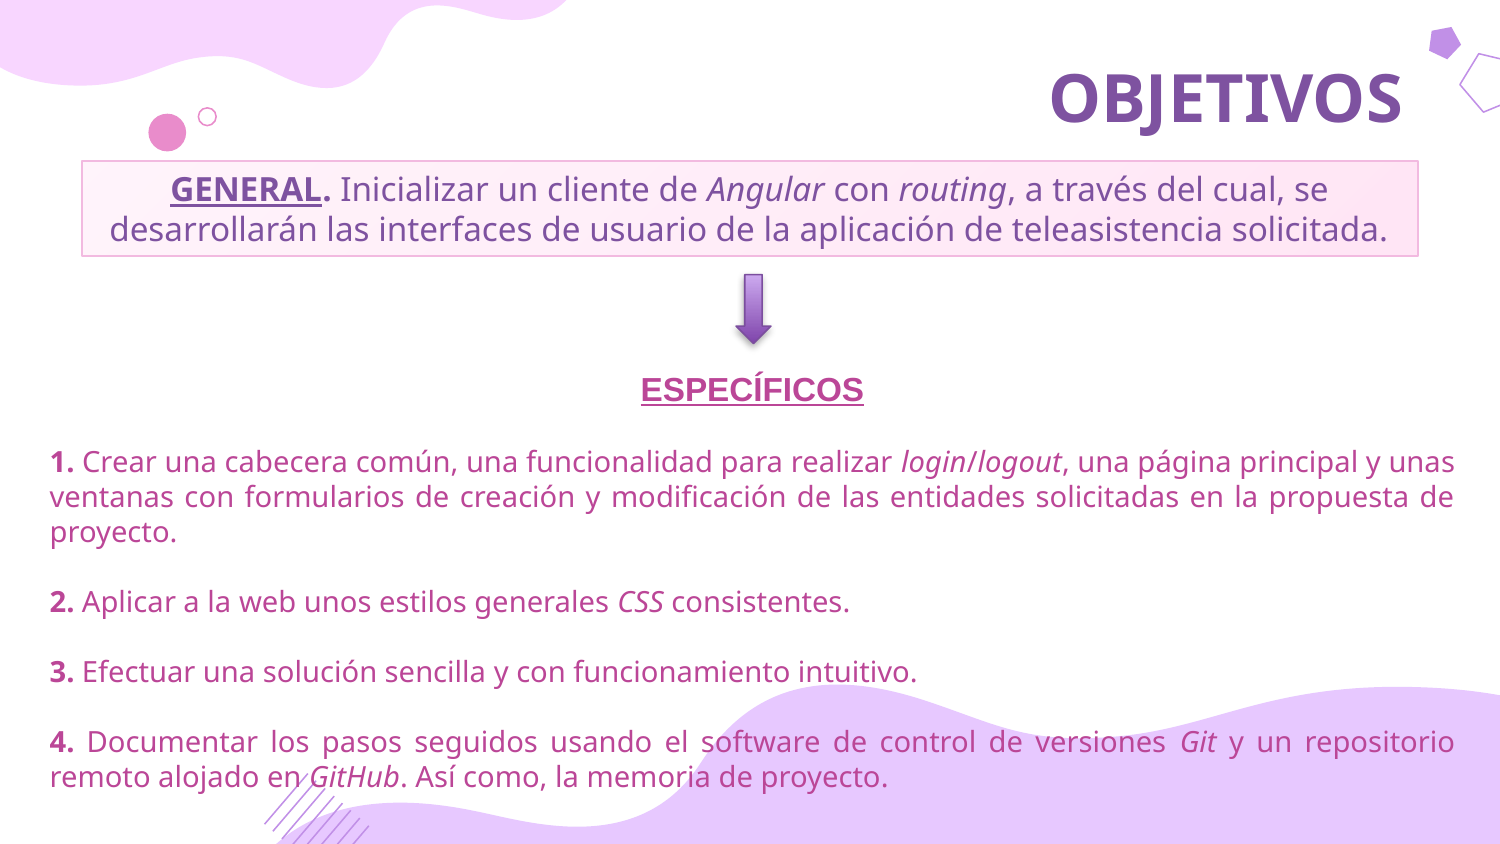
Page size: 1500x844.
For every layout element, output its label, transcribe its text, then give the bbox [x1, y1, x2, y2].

title OBJETIVOS [752, 41, 1418, 137]
text_box [735, 273, 772, 345]
text_box ESPECÍFICOS 1. Crear una cabecera común, una funcionalidad para realizar login/logout, una página principal y unas ventanas con formularios de creación y modificación de las entidades solicitadas en la propuesta de proyecto. 2. Aplicar a la web unos estilos generales CSS consistentes. 3. Efectuar una solución sencilla y con funcionamiento intuitivo. 4. Documentar los pasos seguidos usando el software de control de versiones Git y un repositorio remoto alojado en GitHub. Así como, la memoria de proyecto. [34, 361, 1471, 836]
text_box GENERAL. Inicializar un cliente de Angular con routing, a través del cual, se desarrollarán las interfaces de usuario de la aplicación de teleasistencia solicitada. [81, 161, 1418, 256]
